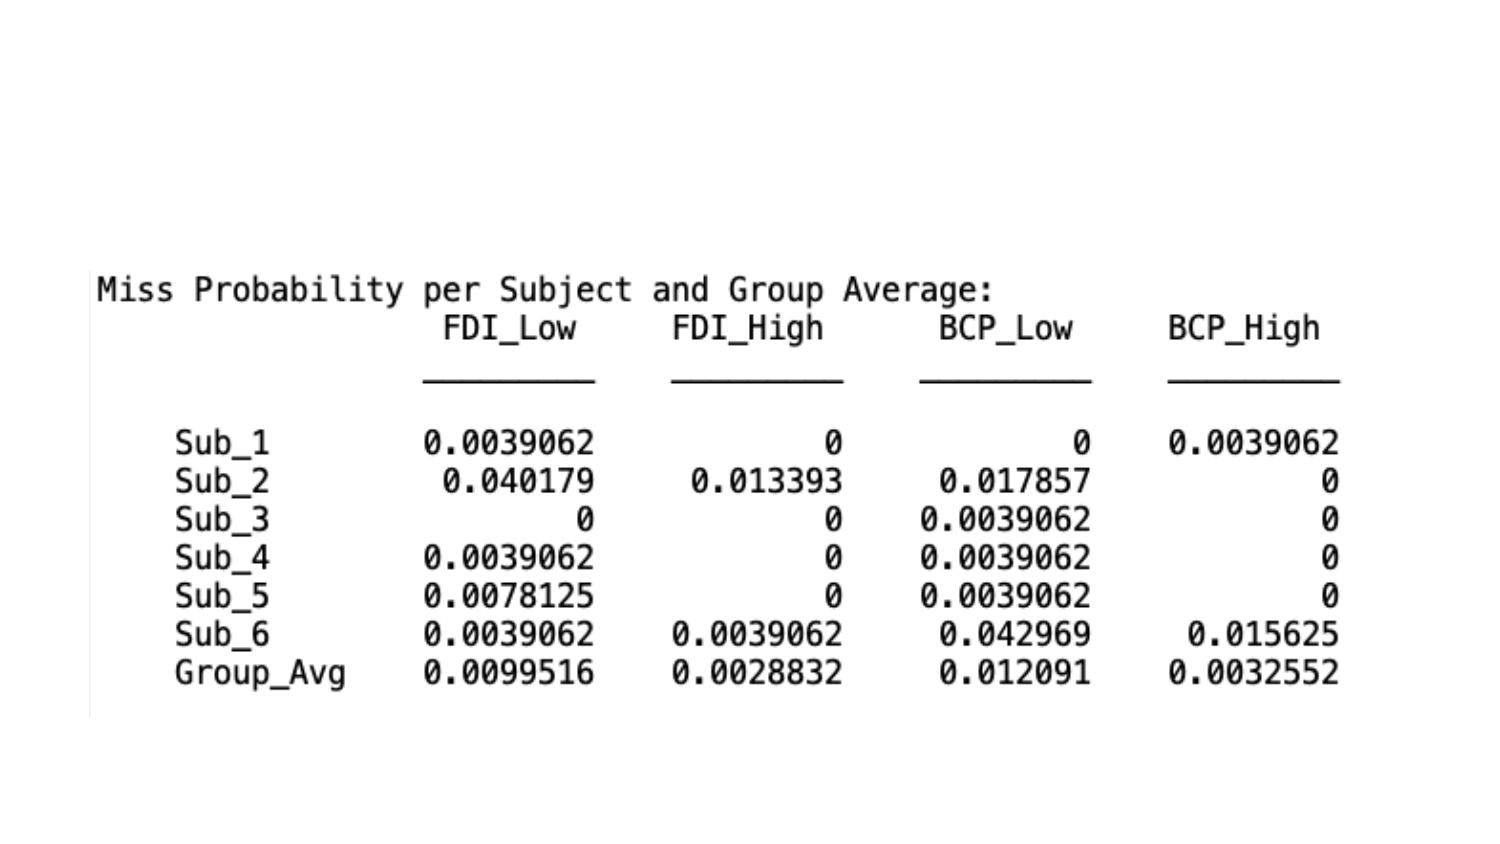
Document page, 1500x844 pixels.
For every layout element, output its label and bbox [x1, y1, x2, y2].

picture [89, 271, 1365, 717]
